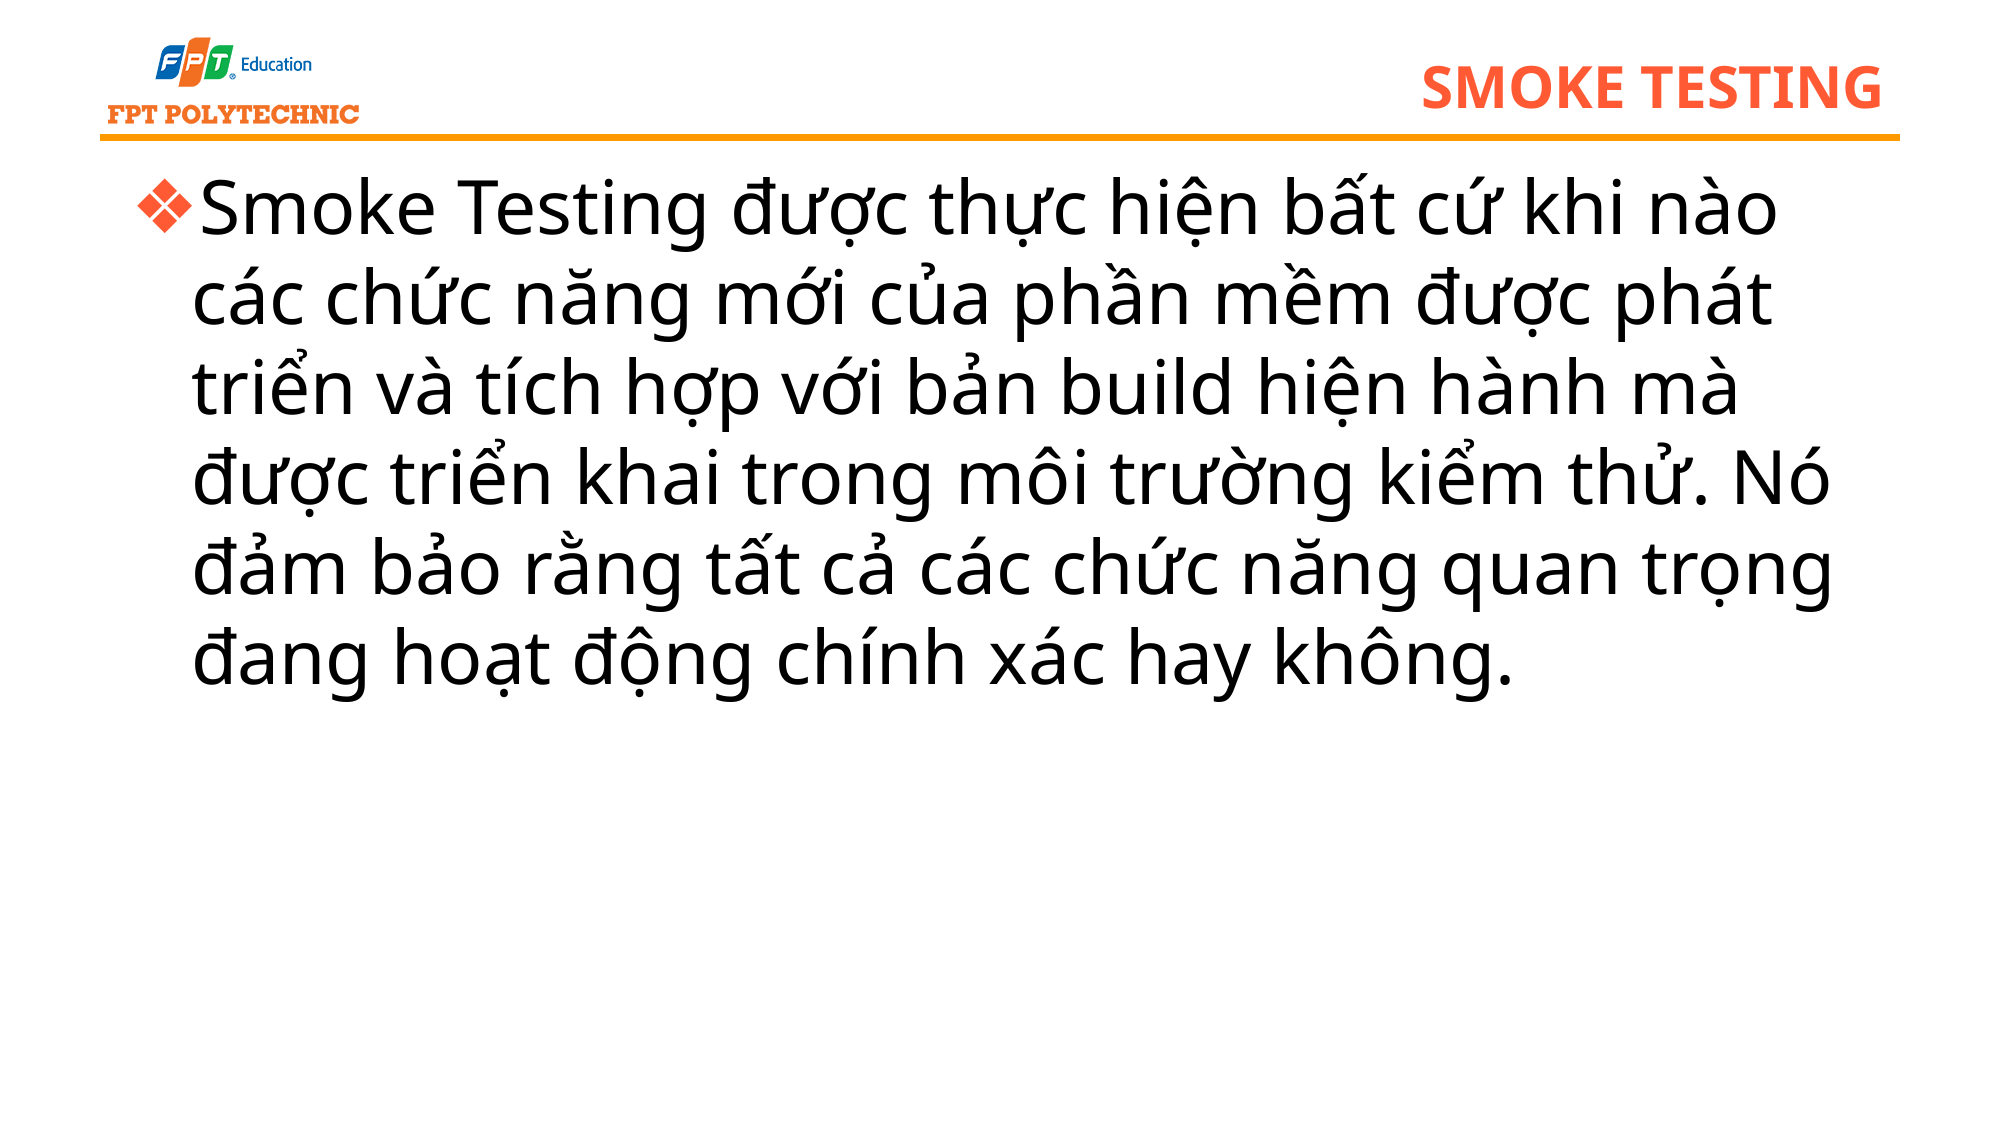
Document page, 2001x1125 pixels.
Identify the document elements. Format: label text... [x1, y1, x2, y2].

title smoke testing [366, 45, 1900, 125]
picture [99, 25, 367, 134]
text_box Smoke Testing được thực hiện bất cứ khi nào các chức năng mới của phần mềm được phát triển và tích hợp với bản build hiện hành mà được triển khai trong môi trường kiểm thử. Nó đảm bảo rằng tất cả các chức năng quan trọng đang hoạt động chính xác hay không. [54, 151, 1918, 1020]
picture [99, 135, 367, 143]
